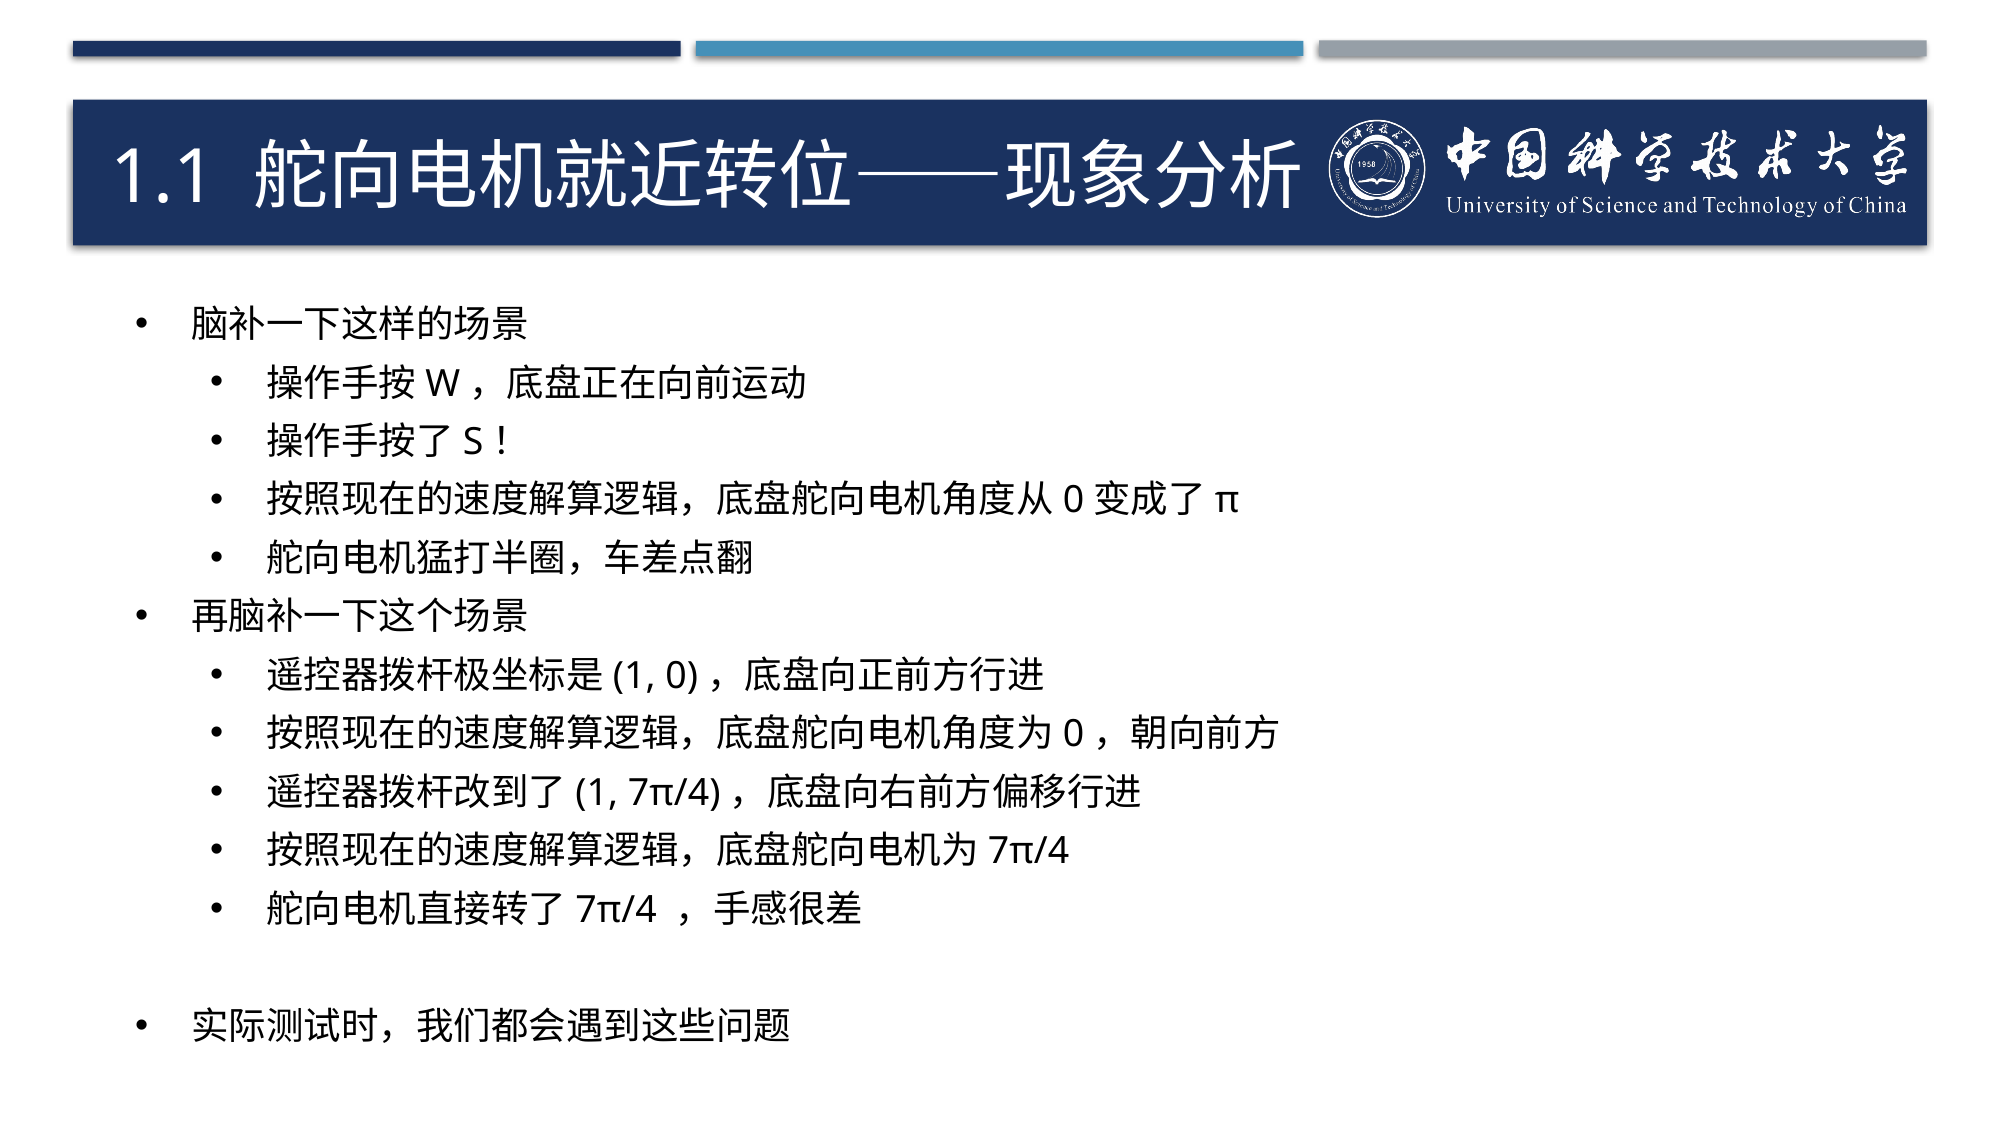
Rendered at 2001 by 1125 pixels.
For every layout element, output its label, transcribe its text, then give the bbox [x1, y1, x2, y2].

title 1.1 舵向电机就近转位——现象分析 [95, 91, 1905, 255]
text_box 脑补一下这样的场景 操作手按W，底盘正在向前运动 操作手按了S！ 按照现在的速度解算逻辑，底盘舵向电机角度从0变成了π 舵向电机猛打半圈，车差点翻 再脑补一下这个场景 遥控器拨杆极坐标是(1, 0)，底盘向正前方行进 按照现在的速度解算逻辑，底盘舵向电机角度为0，朝向前方 遥控器拨杆改到了(1, 7π/4)，底盘向右前方偏移行进 按照现在的速度解算逻辑，底盘舵向电机为7π/4 舵向电机直接转了7π/4 ，手感很差 实际测试时，我们都会遇到这些问题 [120, 279, 1930, 1054]
picture [1905, 117, 1916, 221]
